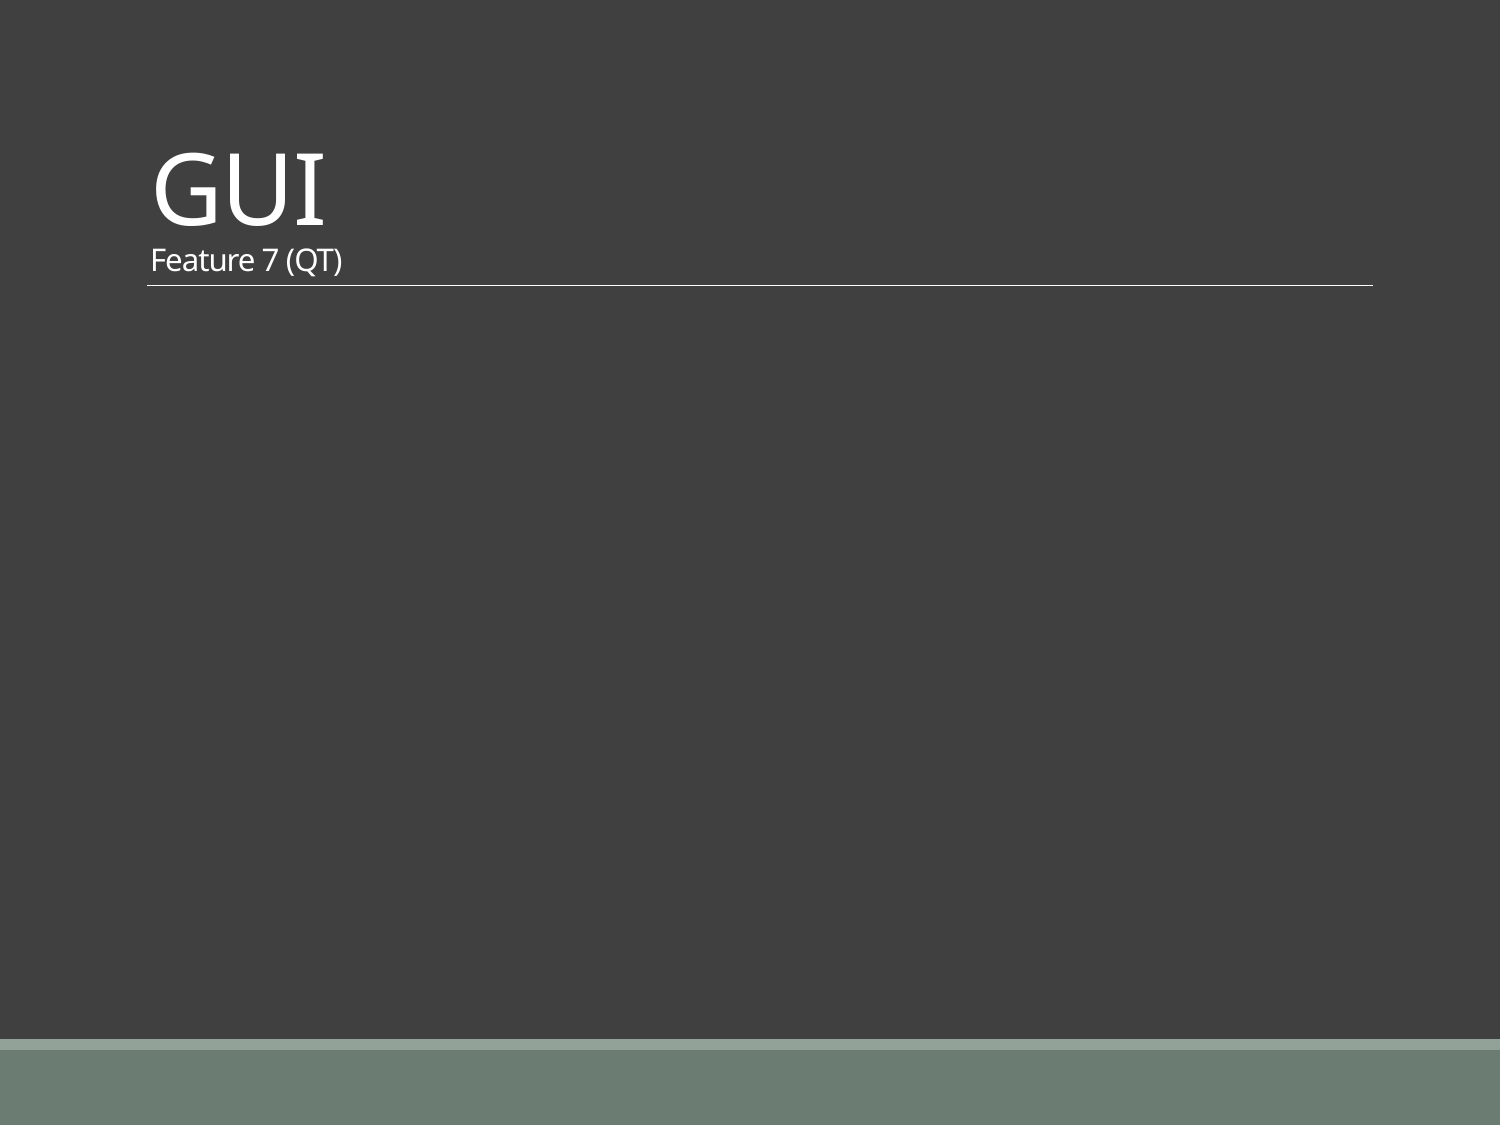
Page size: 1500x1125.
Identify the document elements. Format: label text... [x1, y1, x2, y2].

title GUI Feature 7 (QT) [135, 47, 1373, 285]
